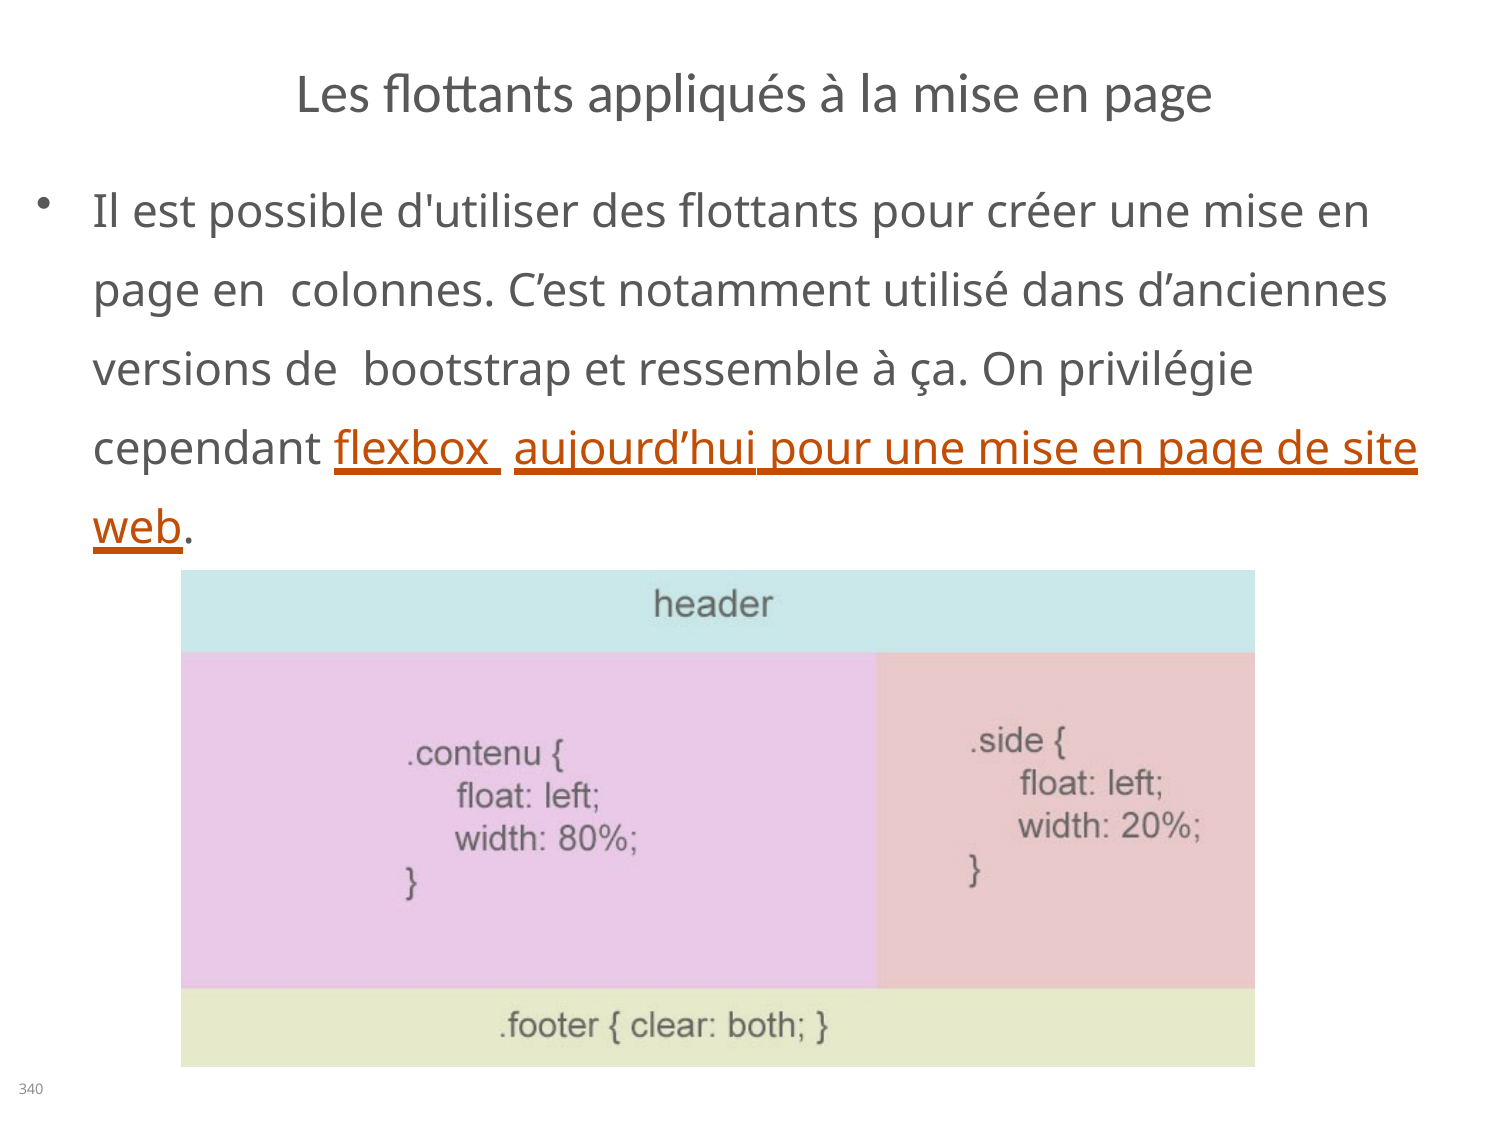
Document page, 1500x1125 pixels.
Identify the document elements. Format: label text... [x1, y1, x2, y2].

title Les flottants appliqués à la mise en page [200, 0, 1308, 184]
text_box Il est possible d'utiliser des flottants pour créer une mise en page en colonnes. C’est notamment utilisé dans d’anciennes versions de bootstrap et ressemble à ça. On privilégie cependant flexbox aujourd’hui pour une mise en page de site web. [34, 154, 1461, 553]
text_box 340 [16, 1079, 46, 1098]
picture [181, 570, 1255, 1067]
